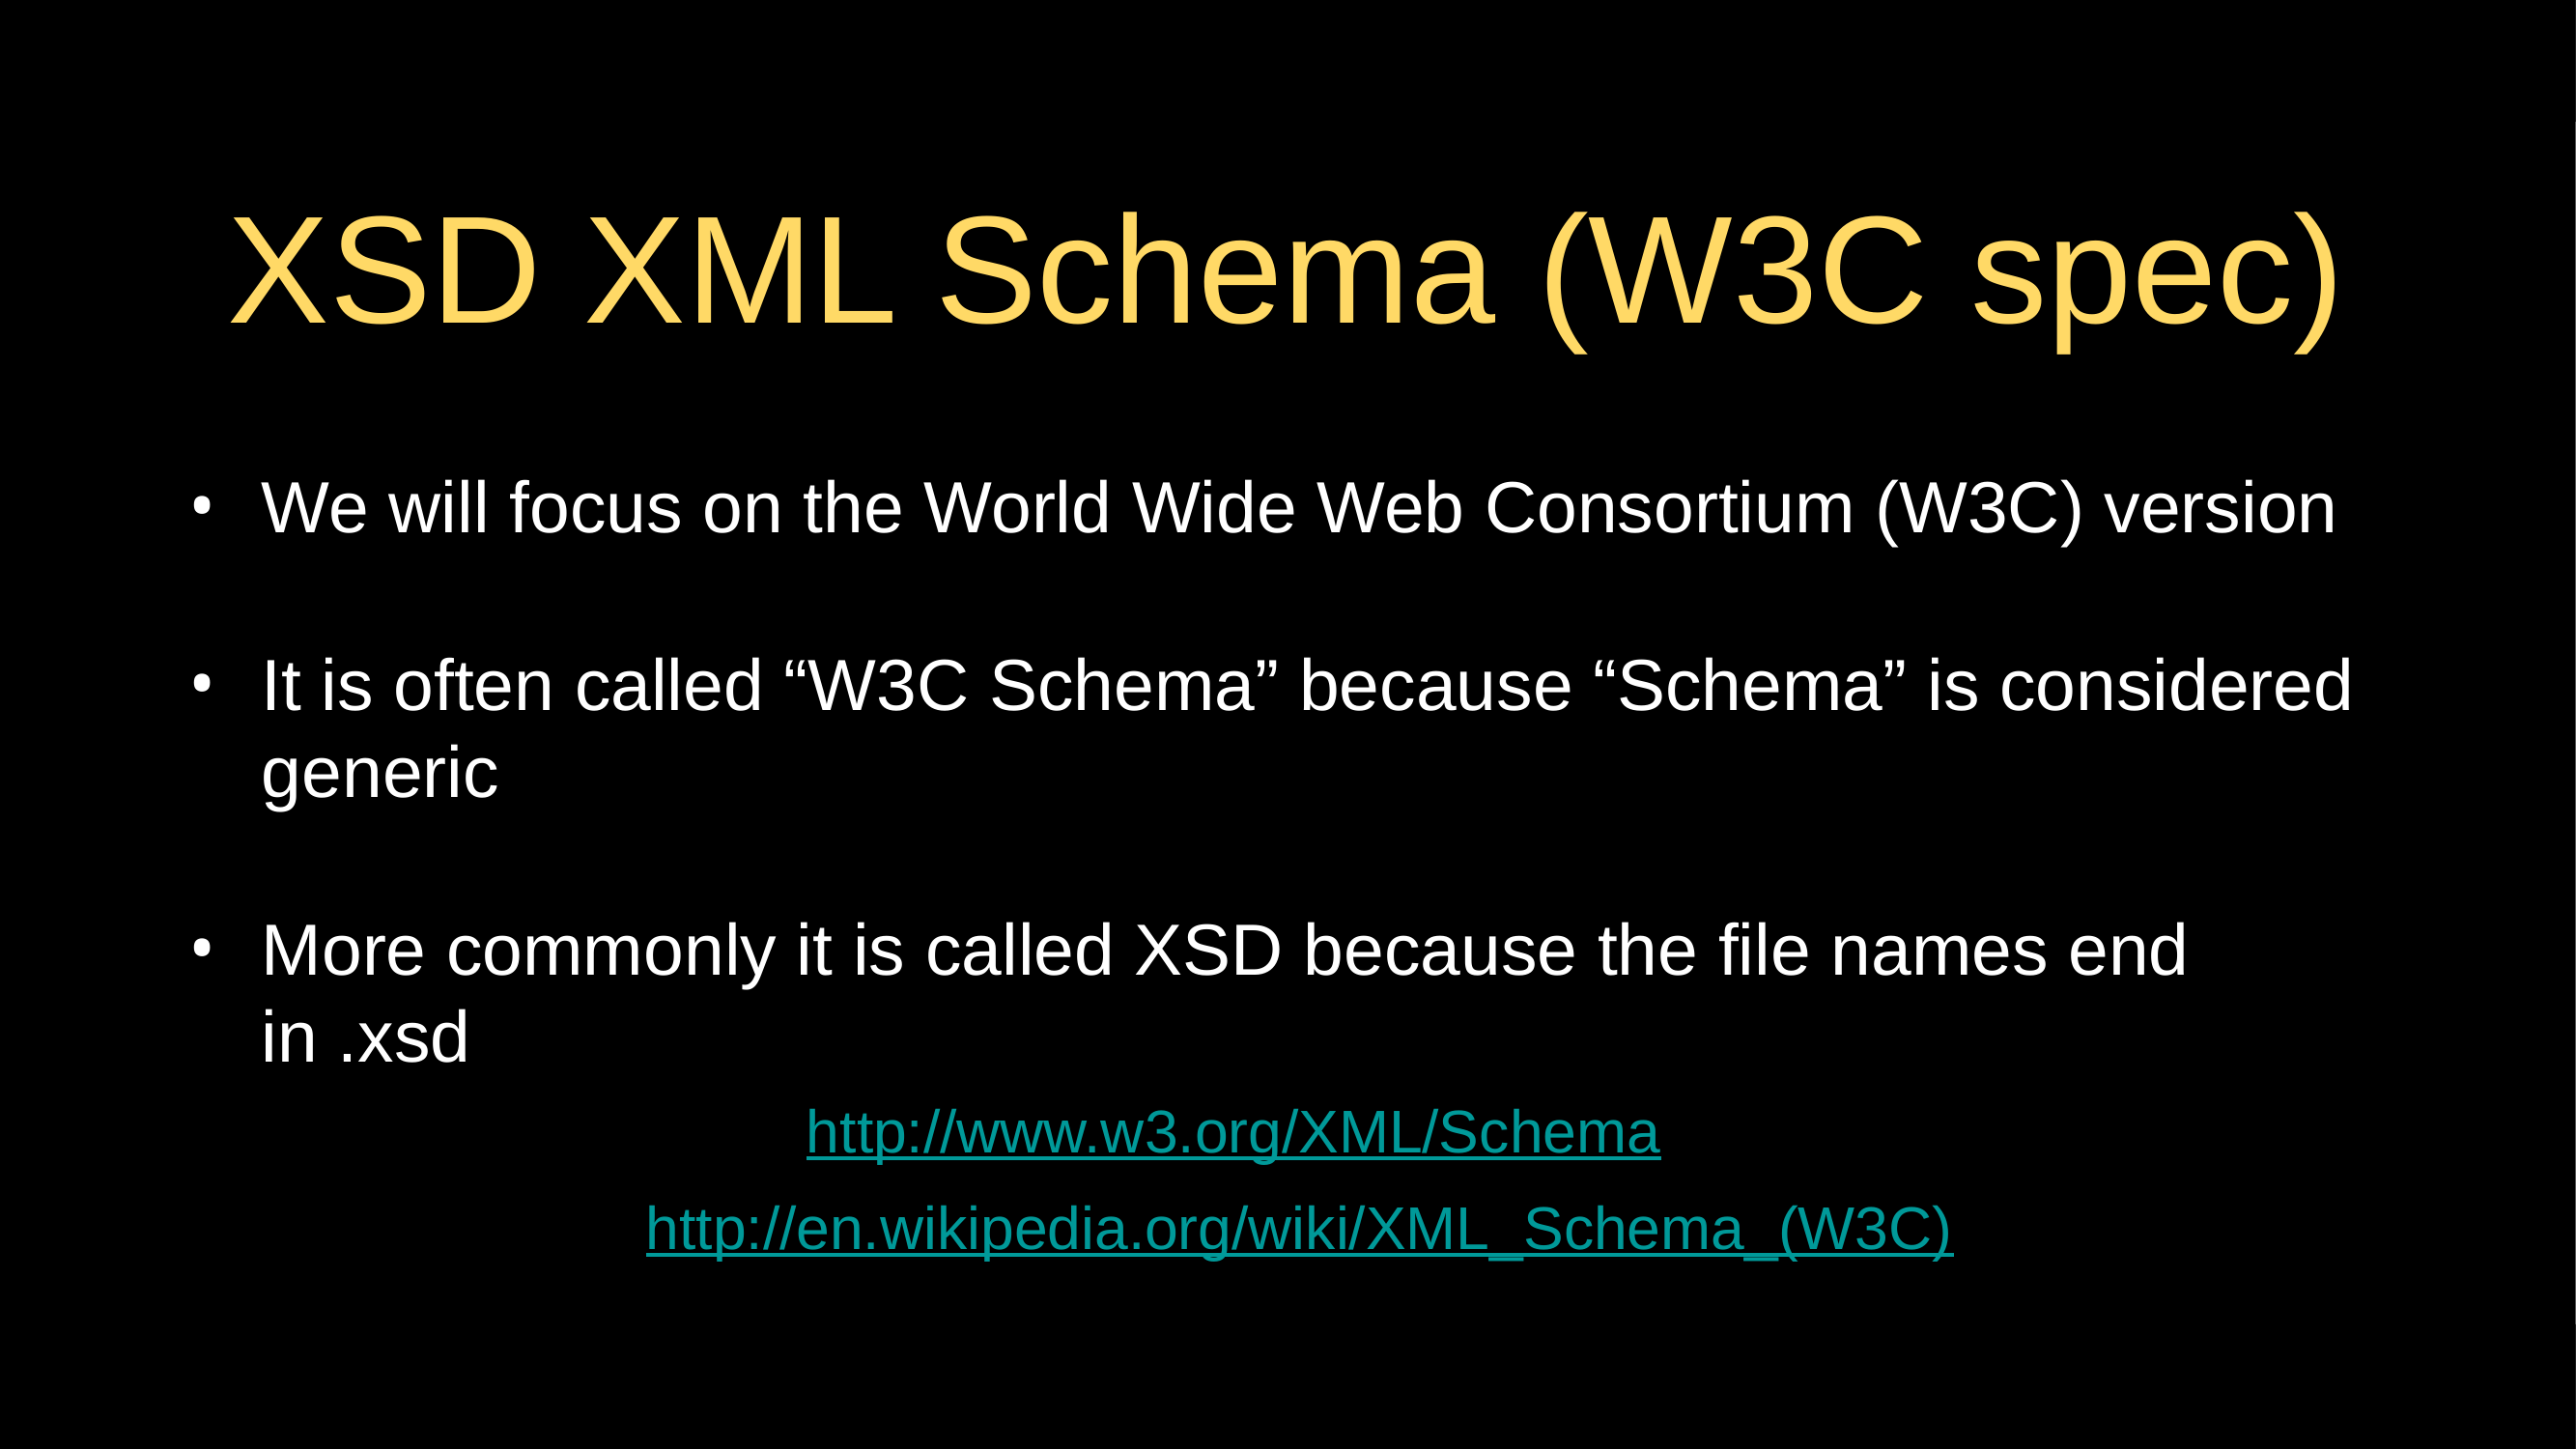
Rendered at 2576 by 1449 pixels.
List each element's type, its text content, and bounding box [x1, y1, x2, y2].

text_box http://en.wikipedia.org/wiki/XML_Schema_(W3C) [449, 1176, 2151, 1275]
list We will focus on the World Wide Web Consortium (W3C) version It is often called “W3C Schema” because “Schema” is considered generic More commonly it is called XSD because the file names end in .xsd [183, 454, 2391, 1317]
title XSD XML Schema (W3C spec) [183, 121, 2391, 403]
text_box http://www.w3.org/XML/Schema [693, 1079, 1774, 1176]
